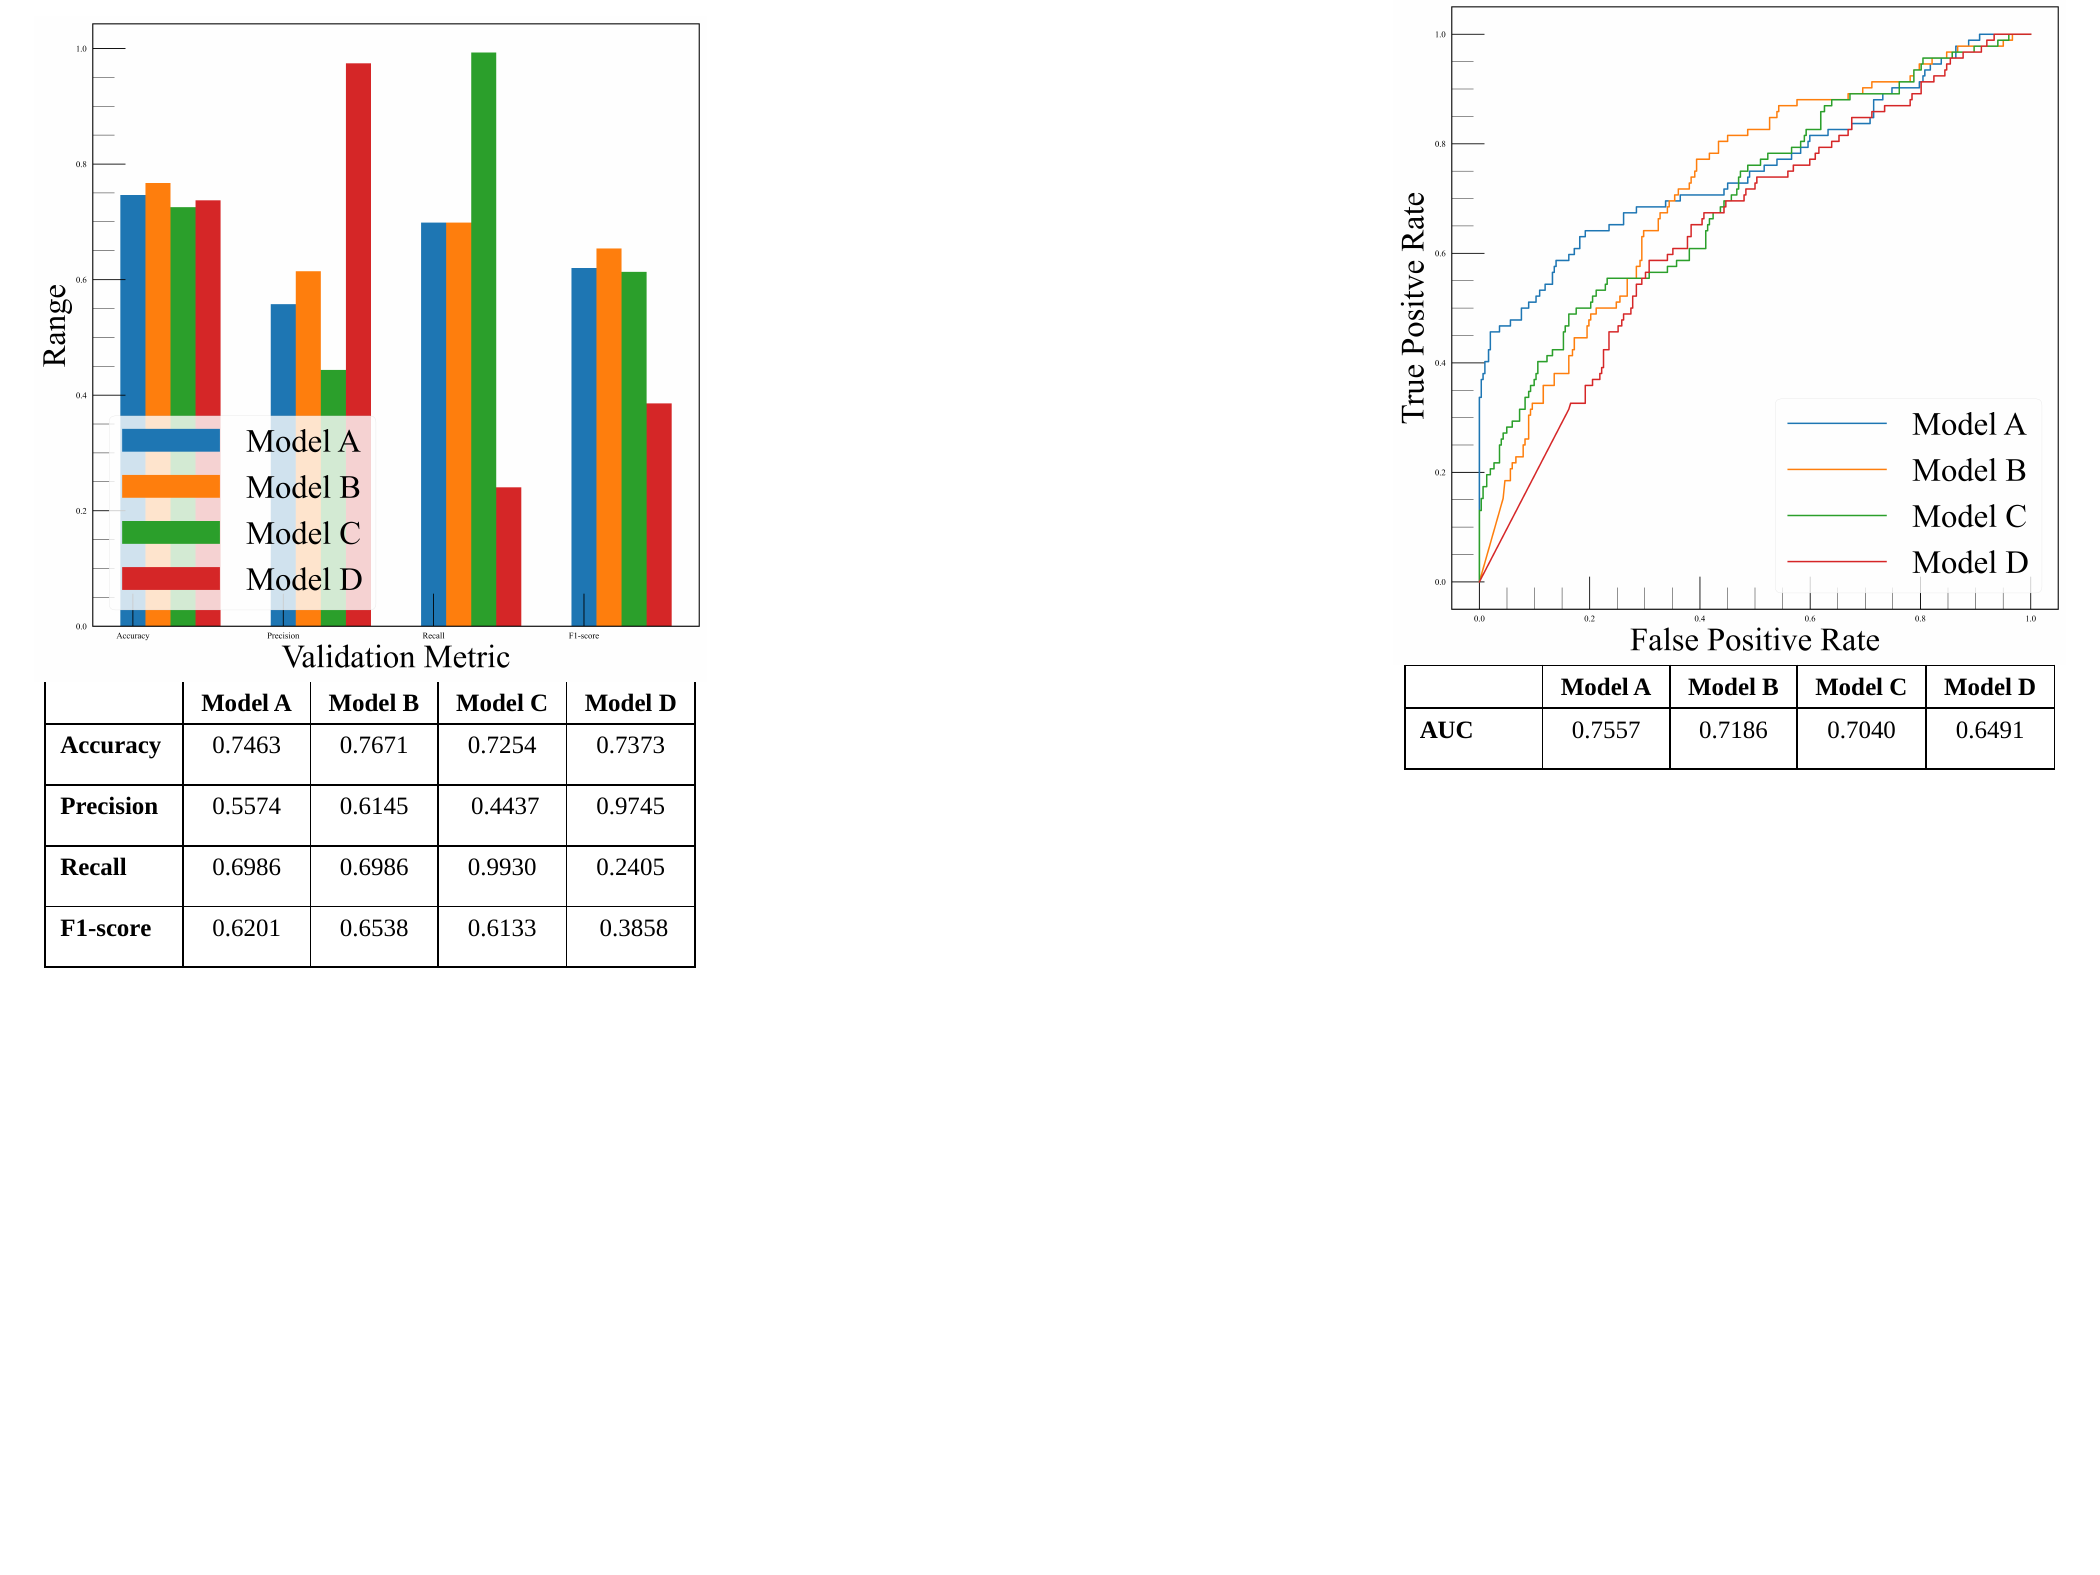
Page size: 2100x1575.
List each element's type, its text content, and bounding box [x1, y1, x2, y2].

table_cell 0.7373 [567, 725, 694, 784]
table_cell 0.6491 [1927, 709, 2054, 768]
table_header Model D [1927, 666, 2054, 707]
table_cell 0.7040 [1798, 709, 1925, 768]
table_cell 0.9930 [439, 847, 566, 906]
table_header [1406, 666, 1542, 707]
table_cell 0.6538 [311, 907, 437, 966]
table_header Model A [184, 682, 310, 723]
table_cell Accuracy [46, 725, 182, 784]
table_cell Recall [46, 847, 182, 906]
table_cell 0.7557 [1543, 709, 1669, 768]
table_cell 0.6201 [184, 907, 310, 966]
picture [34, 16, 707, 682]
table_header Model C [1798, 666, 1925, 707]
table_cell 0.7186 [1671, 709, 1796, 768]
table_cell 0.6133 [439, 907, 566, 966]
table_cell 0.5574 [184, 786, 310, 845]
table_cell 0.6986 [184, 847, 310, 906]
table_cell 0.6986 [311, 847, 437, 906]
table_cell AUC [1406, 709, 1542, 768]
table_cell 0.7254 [439, 725, 566, 784]
table_header Model C [439, 682, 566, 723]
table_cell 0.7463 [184, 725, 310, 784]
picture [1393, 0, 2066, 665]
table_header Model D [567, 682, 694, 723]
table_cell 0.4437 [439, 786, 566, 845]
table_cell 0.2405 [567, 847, 694, 906]
table_cell 0.6145 [311, 786, 437, 845]
table_cell 0.7671 [311, 725, 437, 784]
table_header Model B [311, 682, 437, 723]
table_cell F1-score [46, 907, 182, 966]
table_header [46, 682, 182, 723]
table_header Model A [1543, 666, 1669, 707]
table_cell Precision [46, 786, 182, 845]
table_cell 0.3858 [567, 907, 694, 966]
table_header Model B [1671, 666, 1796, 707]
table_cell 0.9745 [567, 786, 694, 845]
